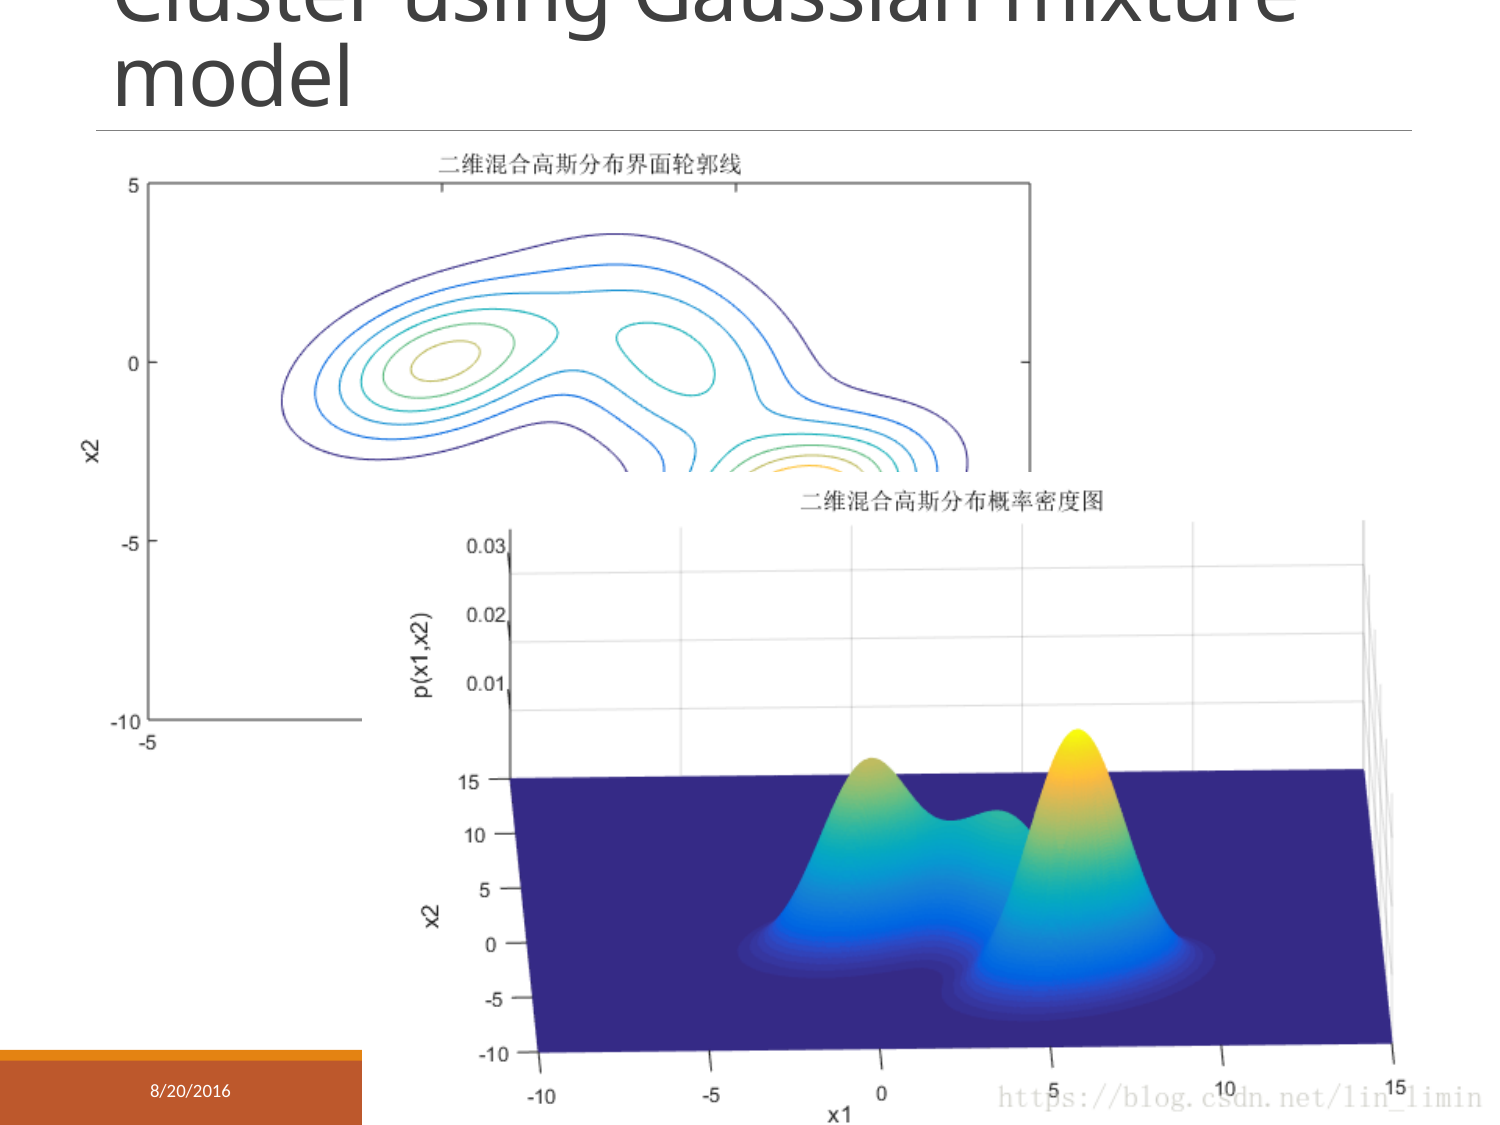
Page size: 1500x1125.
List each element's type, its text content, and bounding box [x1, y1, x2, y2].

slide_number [135, 1059, 359, 1120]
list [0, 134, 1138, 792]
title Cluster using Gaussian mixture model [96, 19, 1413, 131]
picture [362, 471, 1500, 1125]
